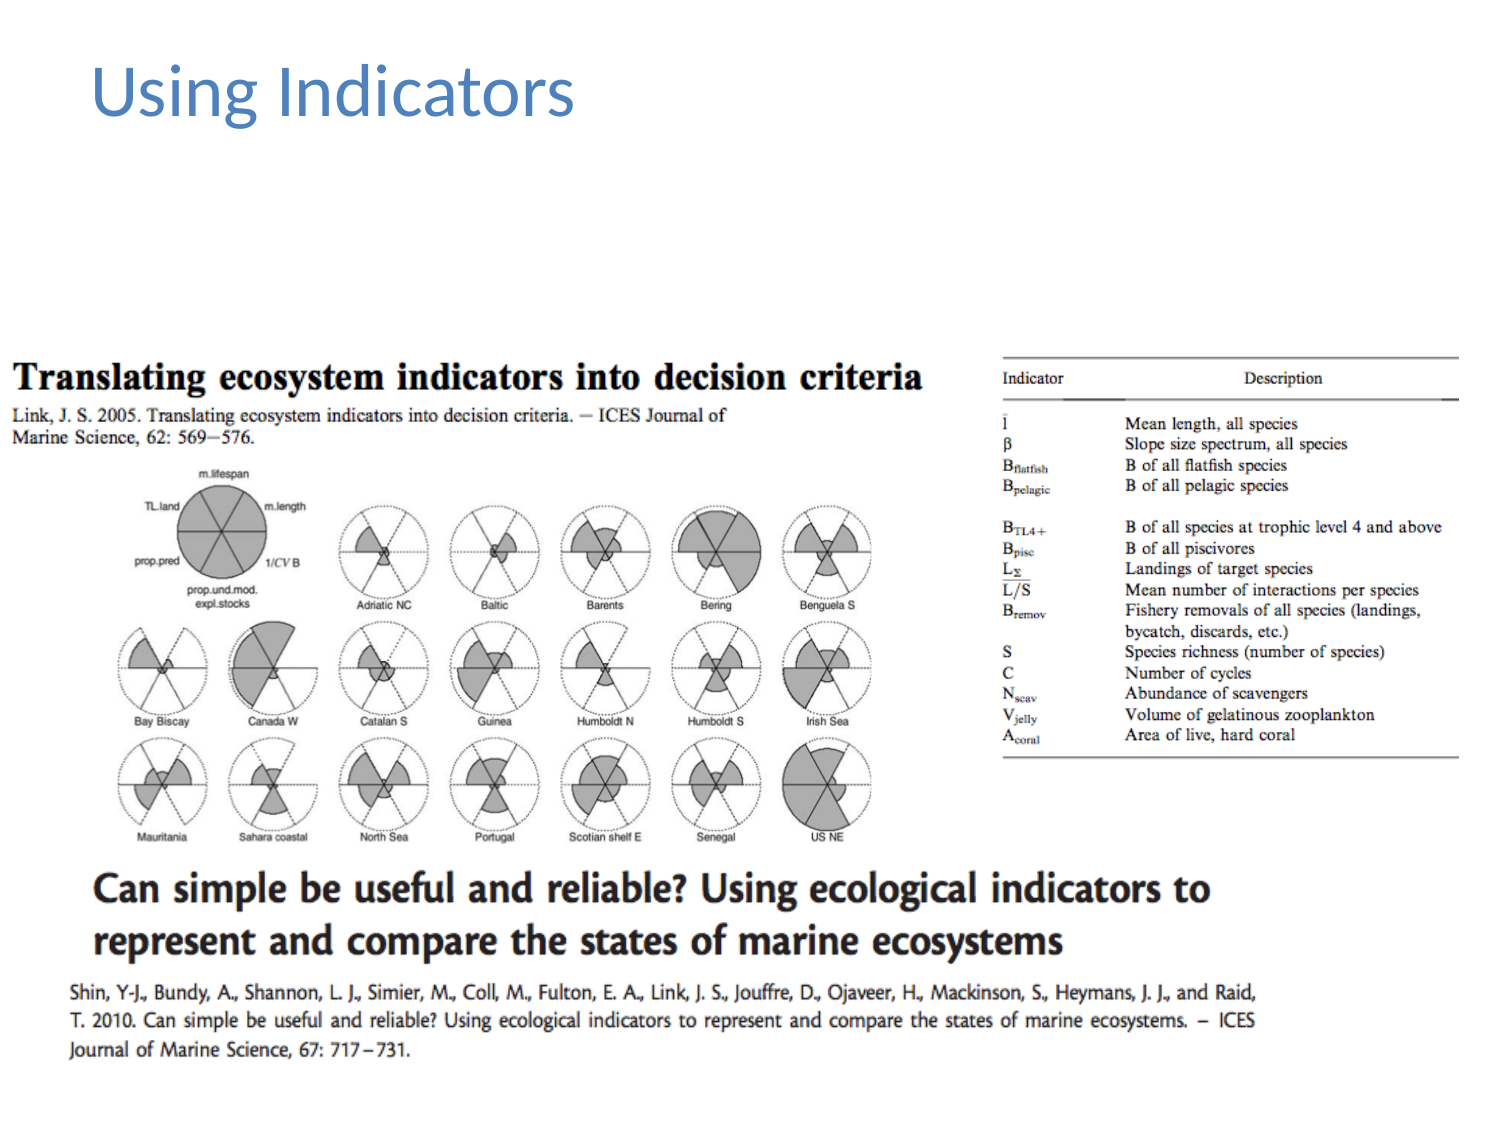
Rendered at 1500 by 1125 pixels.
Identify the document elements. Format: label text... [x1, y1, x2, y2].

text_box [0, 349, 1459, 770]
title Using Indicators [75, 30, 1425, 144]
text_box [65, 779, 1263, 1076]
